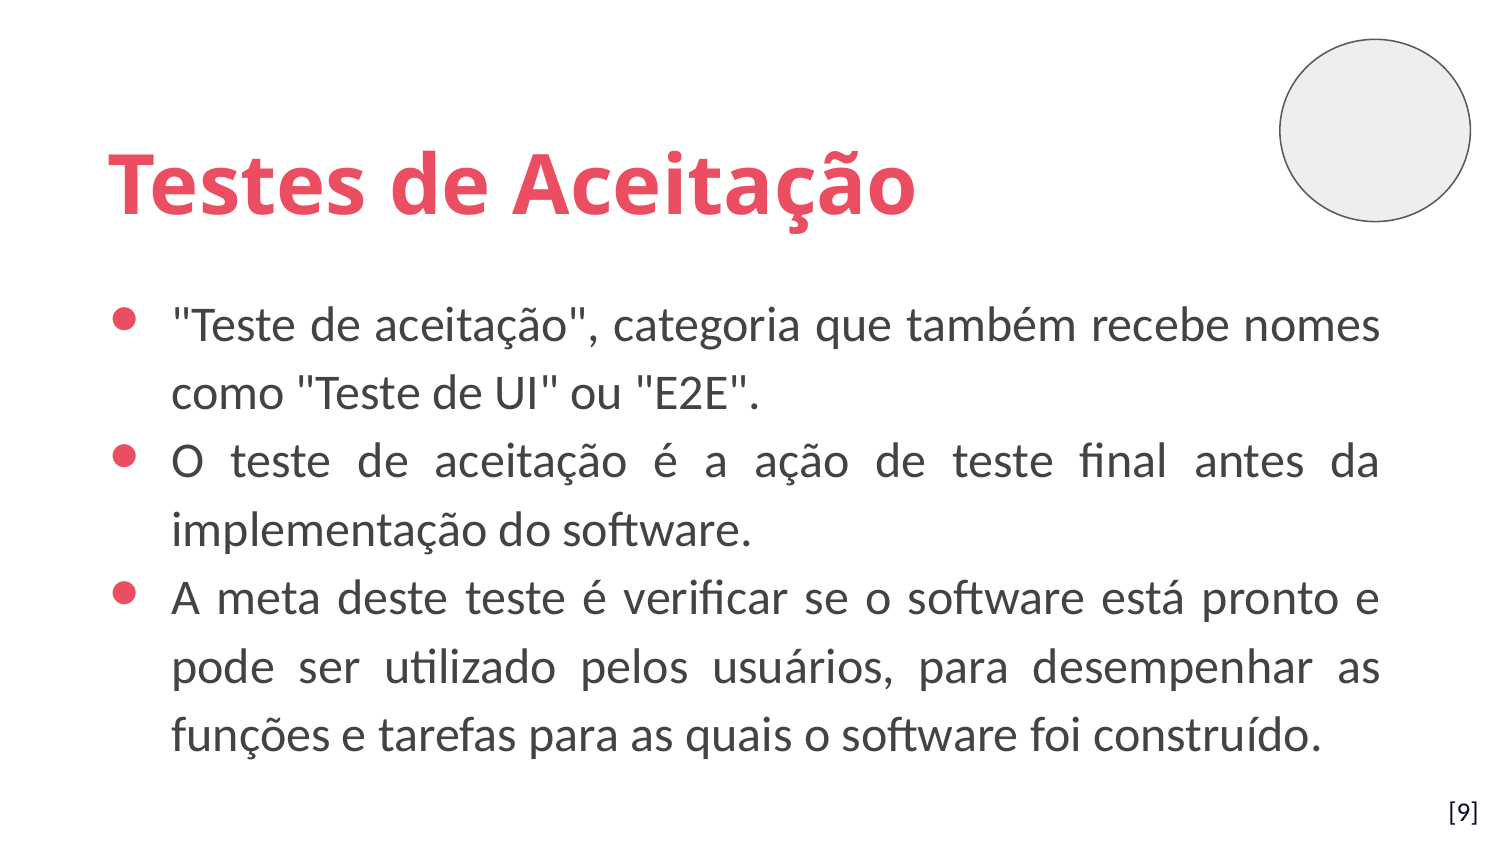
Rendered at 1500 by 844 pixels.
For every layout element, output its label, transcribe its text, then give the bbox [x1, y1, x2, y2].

slide_number [‹#›] [1403, 779, 1494, 844]
text_box [1279, 39, 1471, 222]
text_box Testes de Aceitação [92, 104, 1408, 243]
text_box "Teste de aceitação", categoria que também recebe nomes como "Teste de UI" ou "E2E". O teste de aceitação é a ação de teste final antes da implementação do software. A meta deste teste é verificar se o software está pronto e pode ser utilizado pelos usuários, para desempenhar as funções e tarefas para as quais o software foi construído. [81, 337, 1397, 844]
